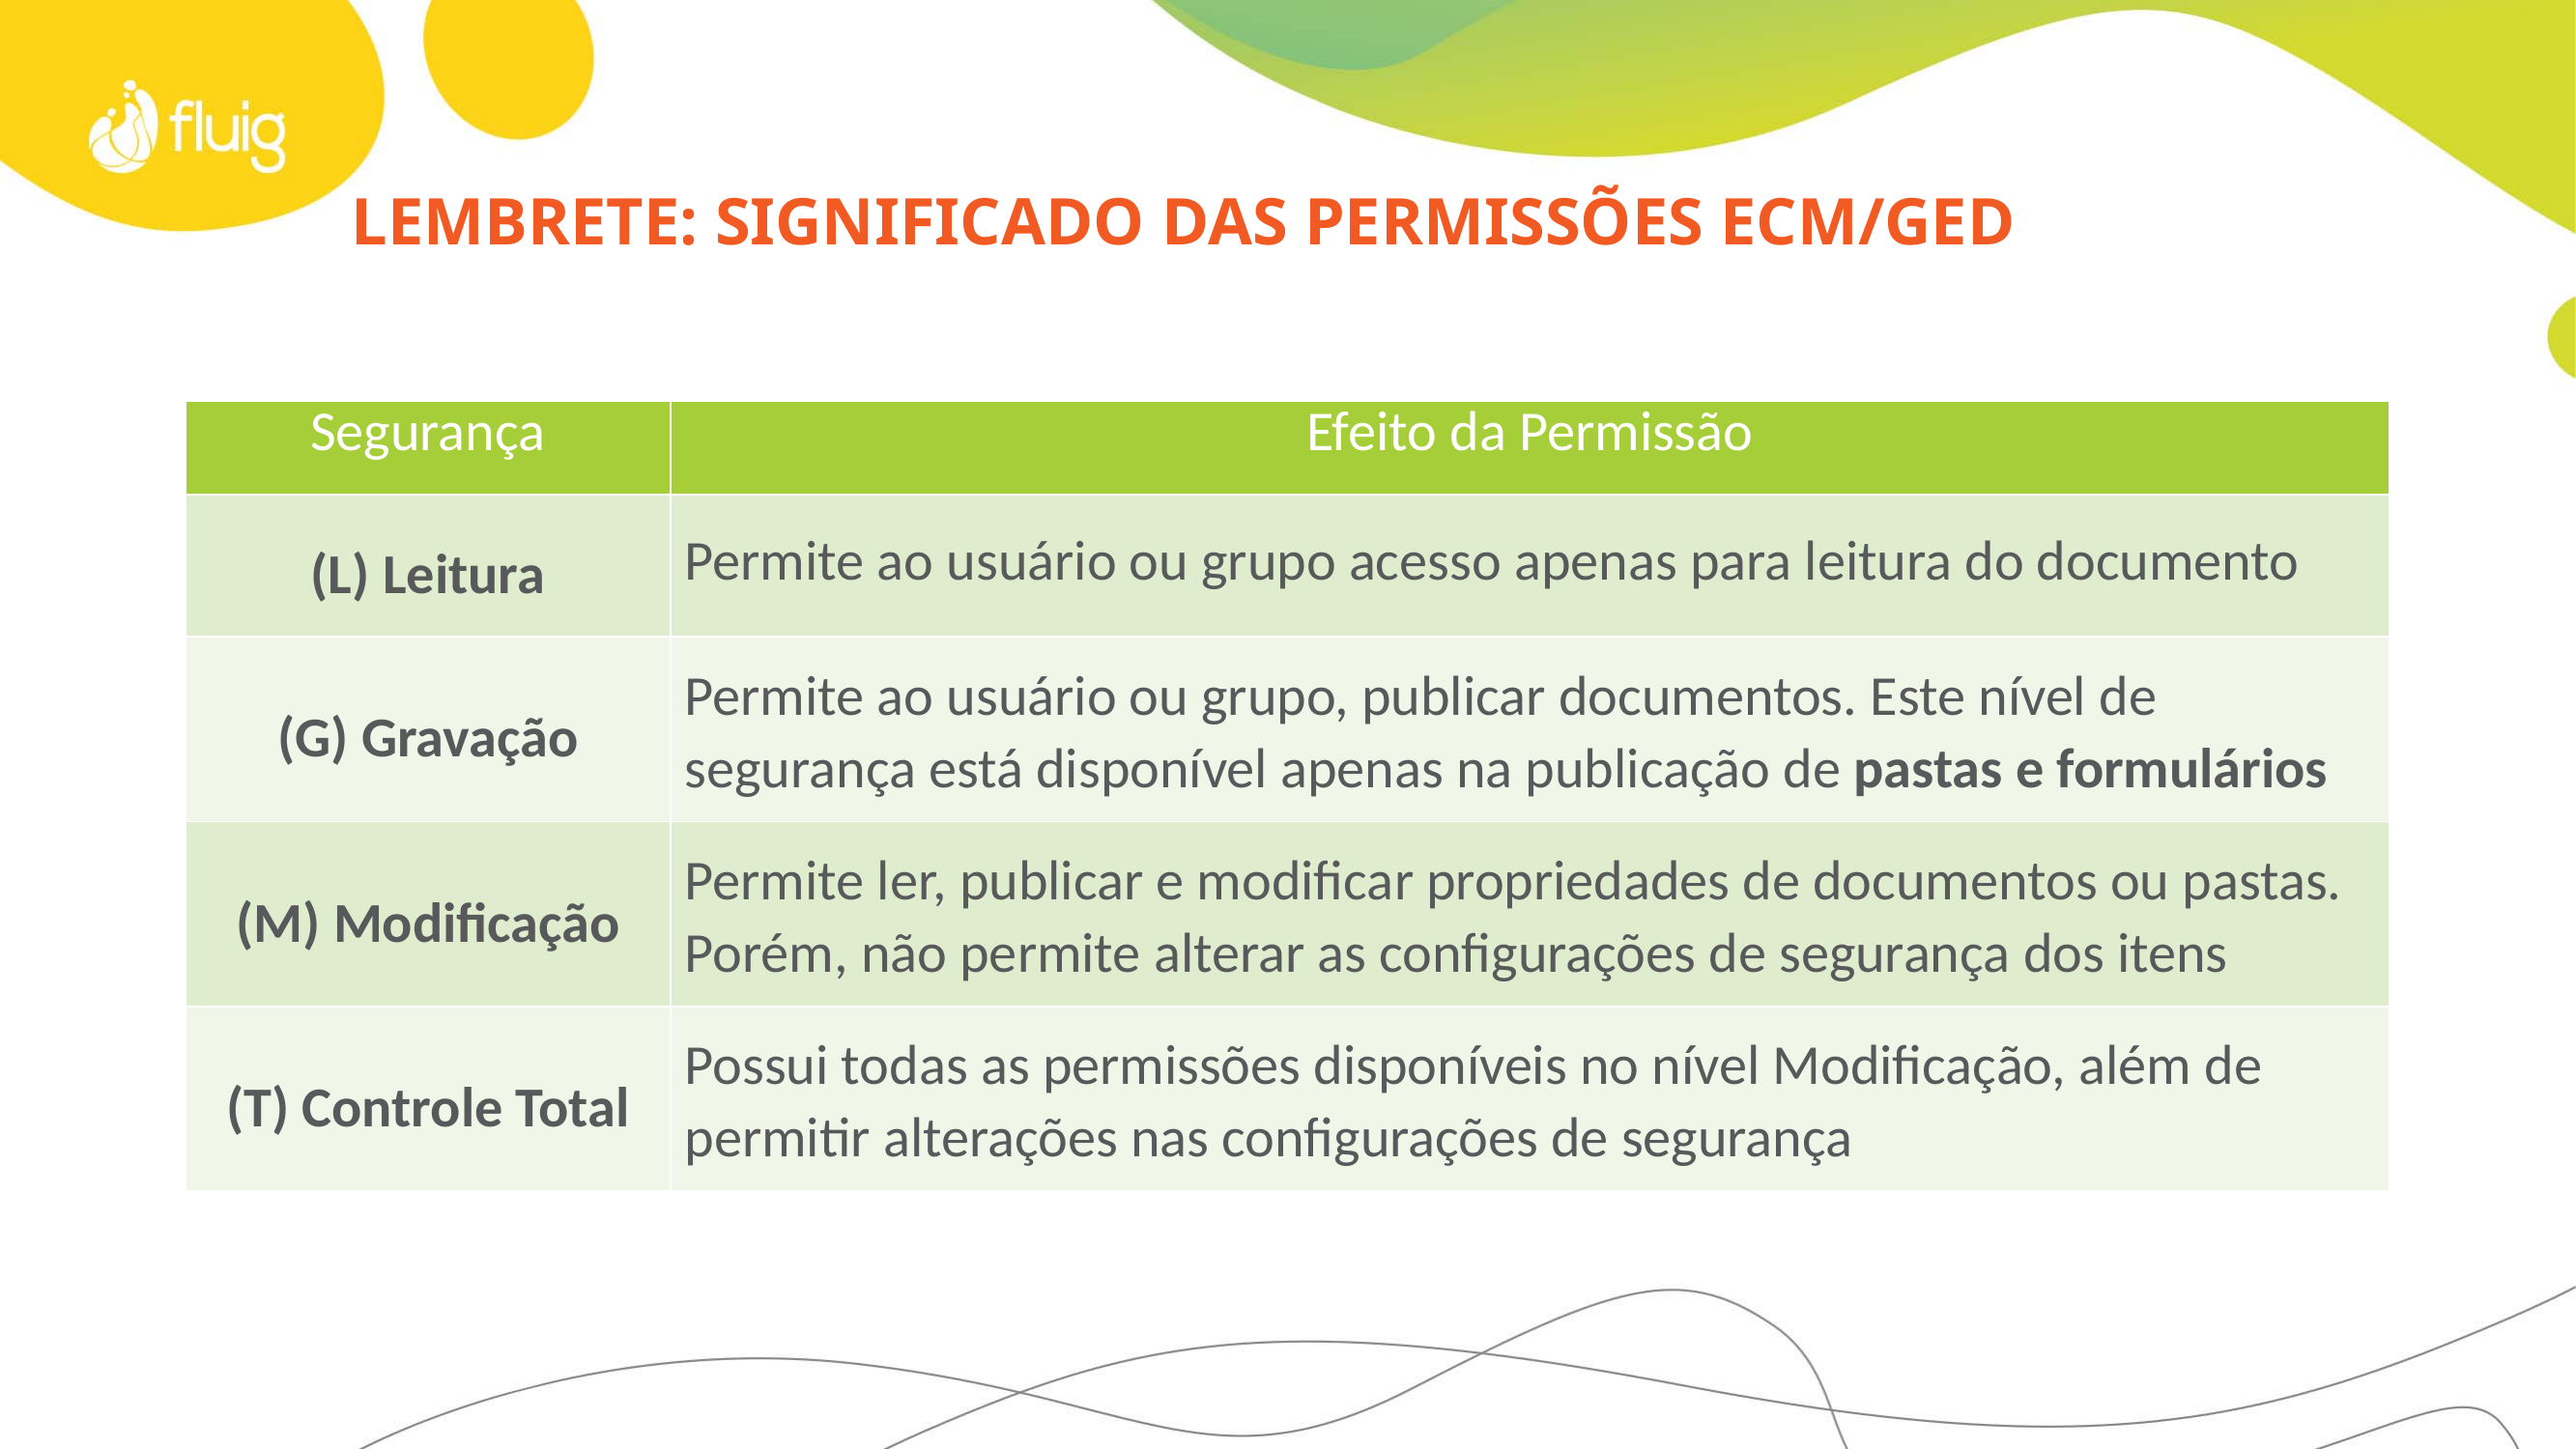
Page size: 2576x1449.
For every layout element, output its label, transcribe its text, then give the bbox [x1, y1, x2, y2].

table_header Efeito da Permissão [672, 402, 2389, 494]
table_cell Possui todas as permissões disponíveis no nível Modificação, além de permitir alterações nas configurações de segurança [672, 1008, 2389, 1190]
table_cell (G) Gravação [186, 638, 670, 821]
table_header Segurança [186, 402, 670, 494]
table_cell (M) Modificação [186, 822, 670, 1006]
table_cell (T) Controle Total [186, 1008, 670, 1190]
title Lembrete: significado das permissões ecm/ged [336, 173, 2352, 379]
table_cell Permite ler, publicar e modificar propriedades de documentos ou pastas. Porém, não permite alterar as configurações de segurança dos itens [672, 822, 2389, 1006]
table_cell Permite ao usuário ou grupo, publicar documentos. Este nível de segurança está disponível apenas na publicação de pastas e formulários [672, 638, 2389, 821]
picture [0, 0, 2576, 1449]
table_cell (L) Leitura [186, 496, 670, 636]
table_cell Permite ao usuário ou grupo acesso apenas para leitura do documento [672, 496, 2389, 636]
